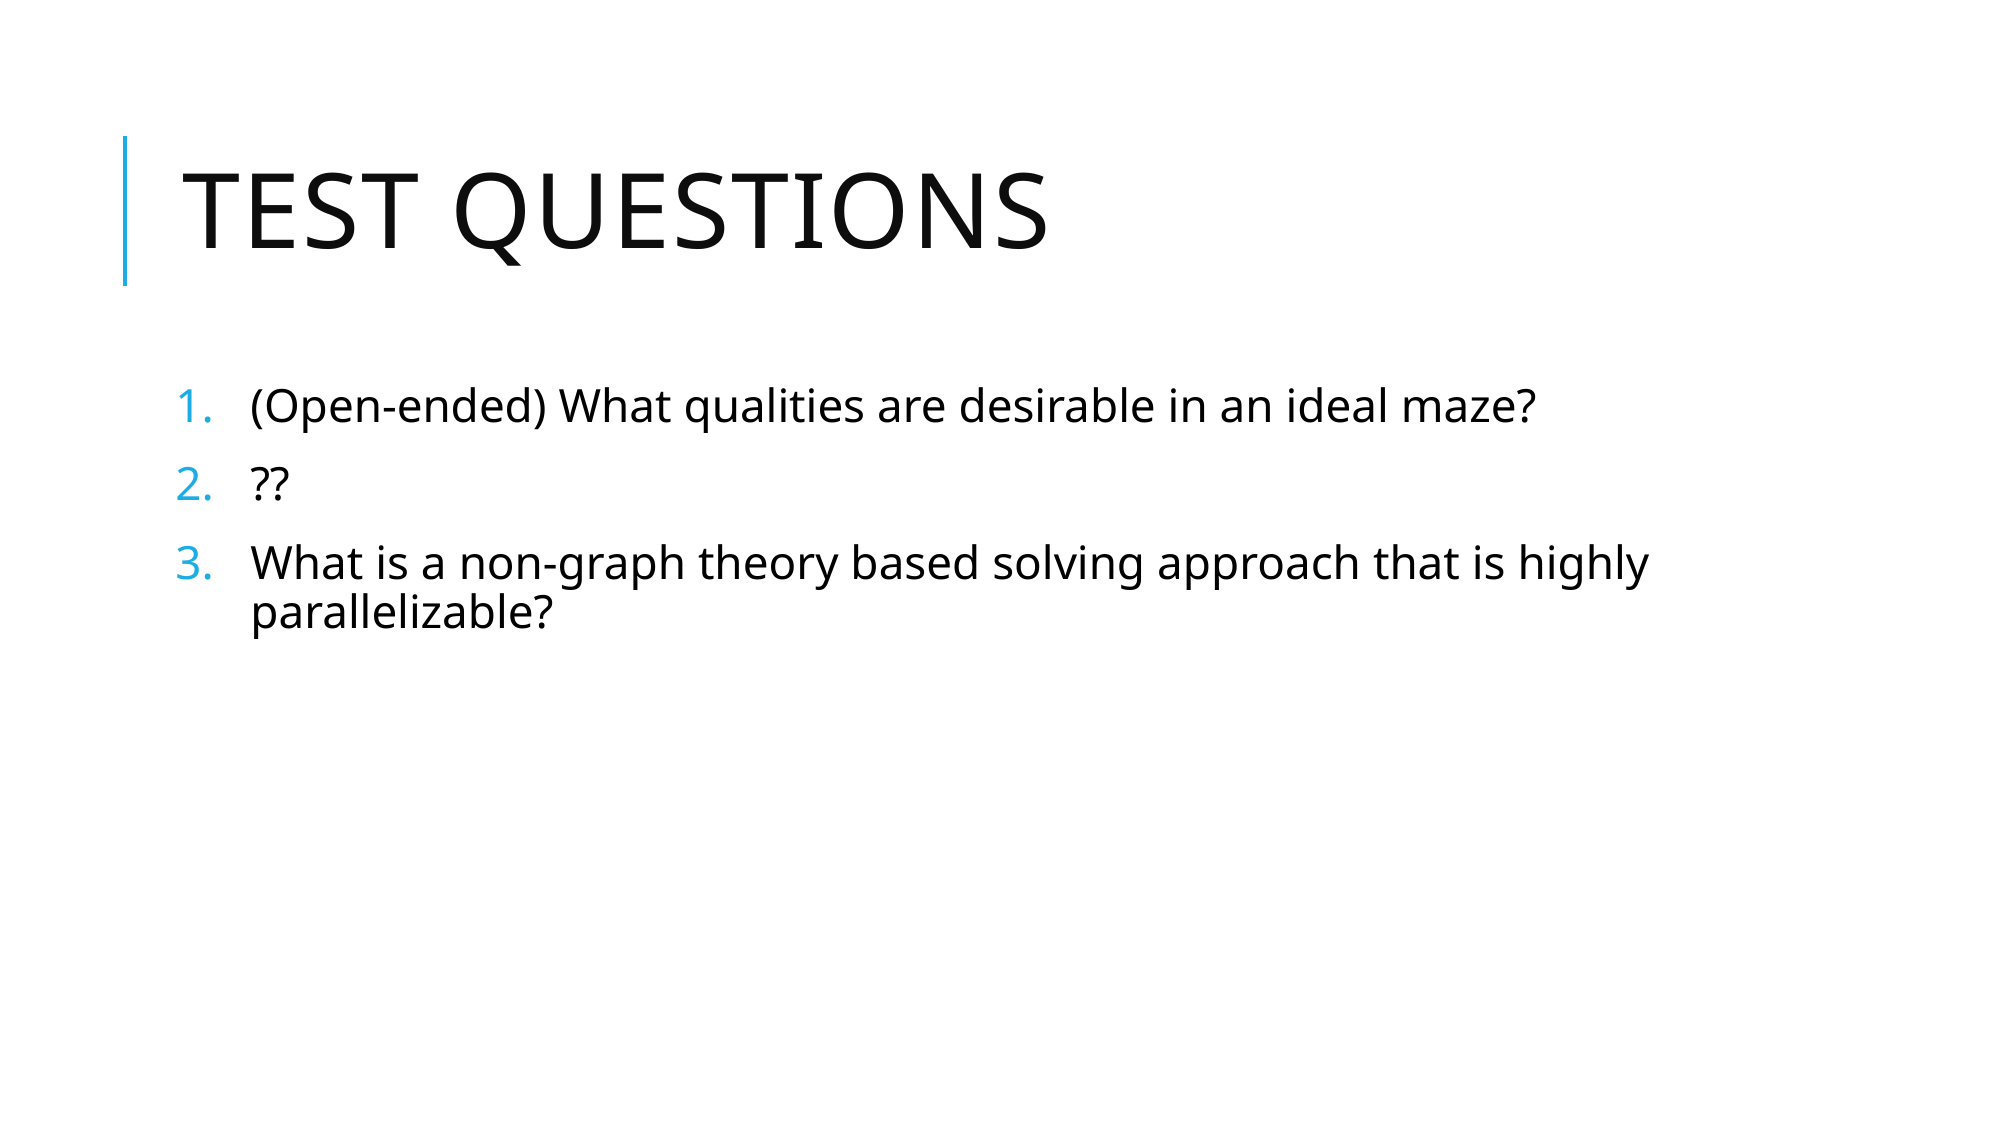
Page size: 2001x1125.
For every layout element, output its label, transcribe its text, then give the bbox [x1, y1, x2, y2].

list (Open-ended) What qualities are desirable in an ideal maze? ?? What is a non-graph theory based solving approach that is highly parallelizable? [168, 375, 1763, 1035]
title Test Questions [168, 96, 1763, 342]
